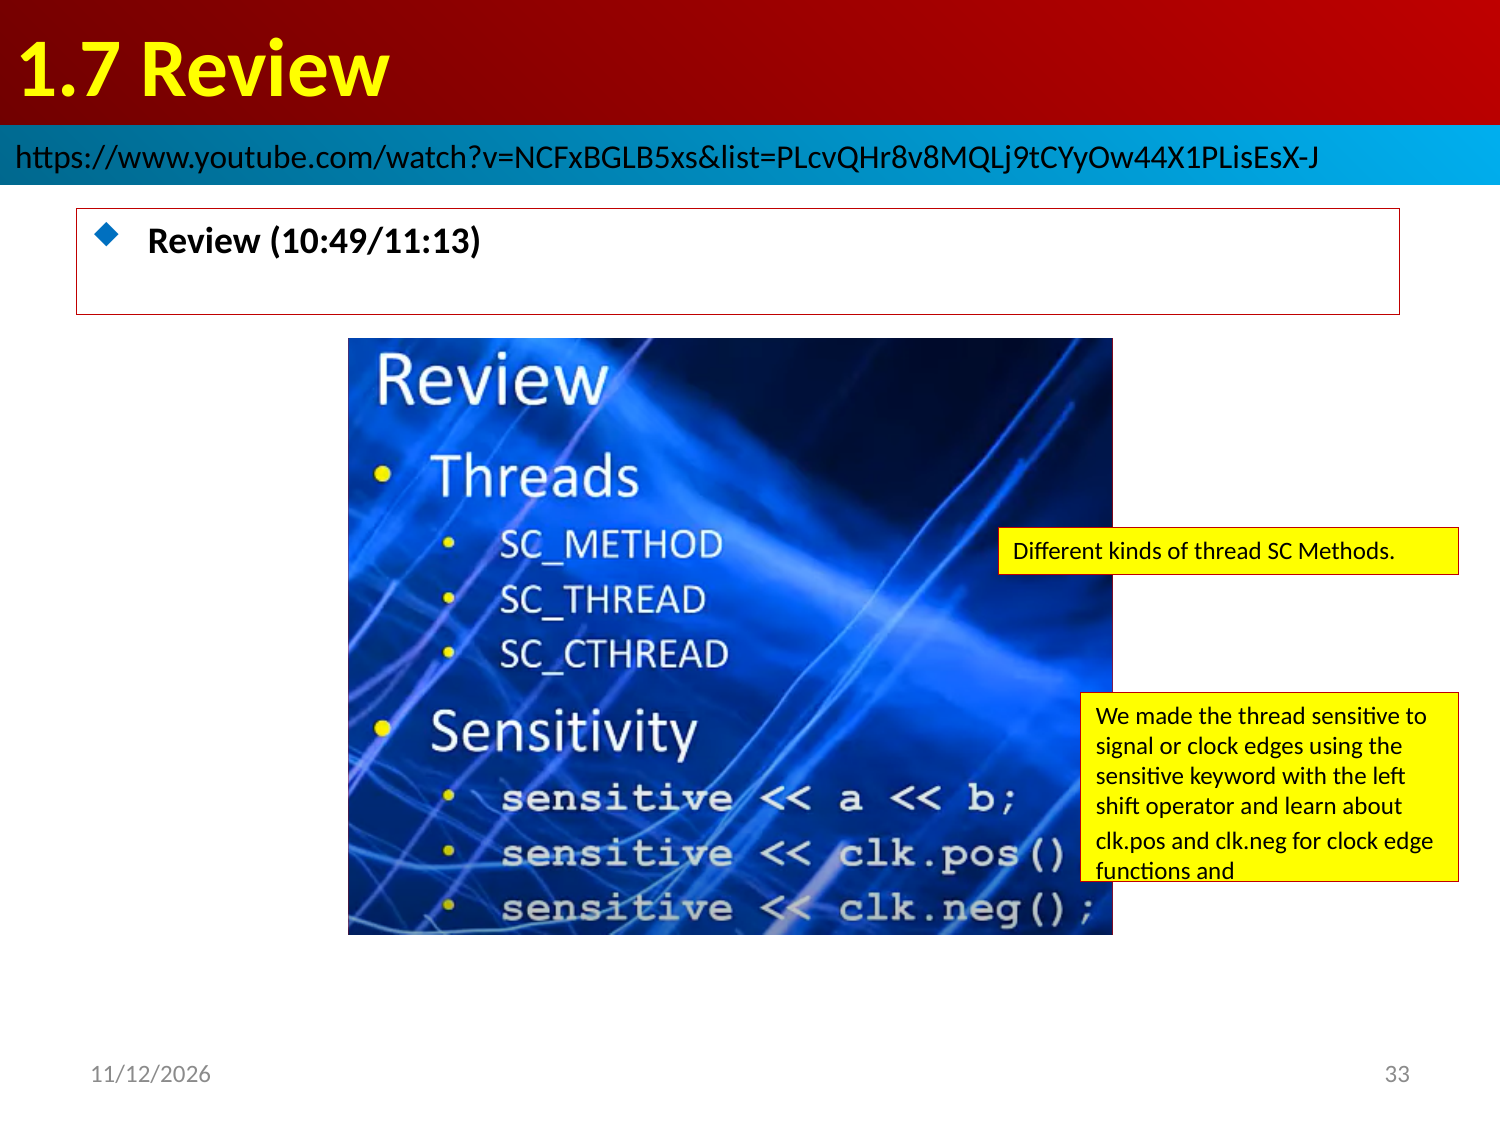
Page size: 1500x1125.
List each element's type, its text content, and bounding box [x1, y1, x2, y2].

text_box Different kinds of thread SC Methods. [1116, 527, 1459, 575]
title 1.7 Review [0, 0, 1500, 125]
text_box We made the thread sensitive to signal or clock edges using the sensitive keyword with the left shift operator and learn about clk.pos and clk.neg for clock edge functions and [1116, 692, 1459, 882]
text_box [348, 337, 1113, 936]
subtitle Review (10:49/11:13) [76, 208, 1400, 315]
slide_number 33 [1074, 1042, 1425, 1103]
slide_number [75, 1042, 425, 1103]
text_box https://www.youtube.com/watch?v=NCFxBGLB5xs&list=PLcvQHr8v8MQLj9tCYyOw44X1PLisEsX-J [0, 125, 1500, 185]
